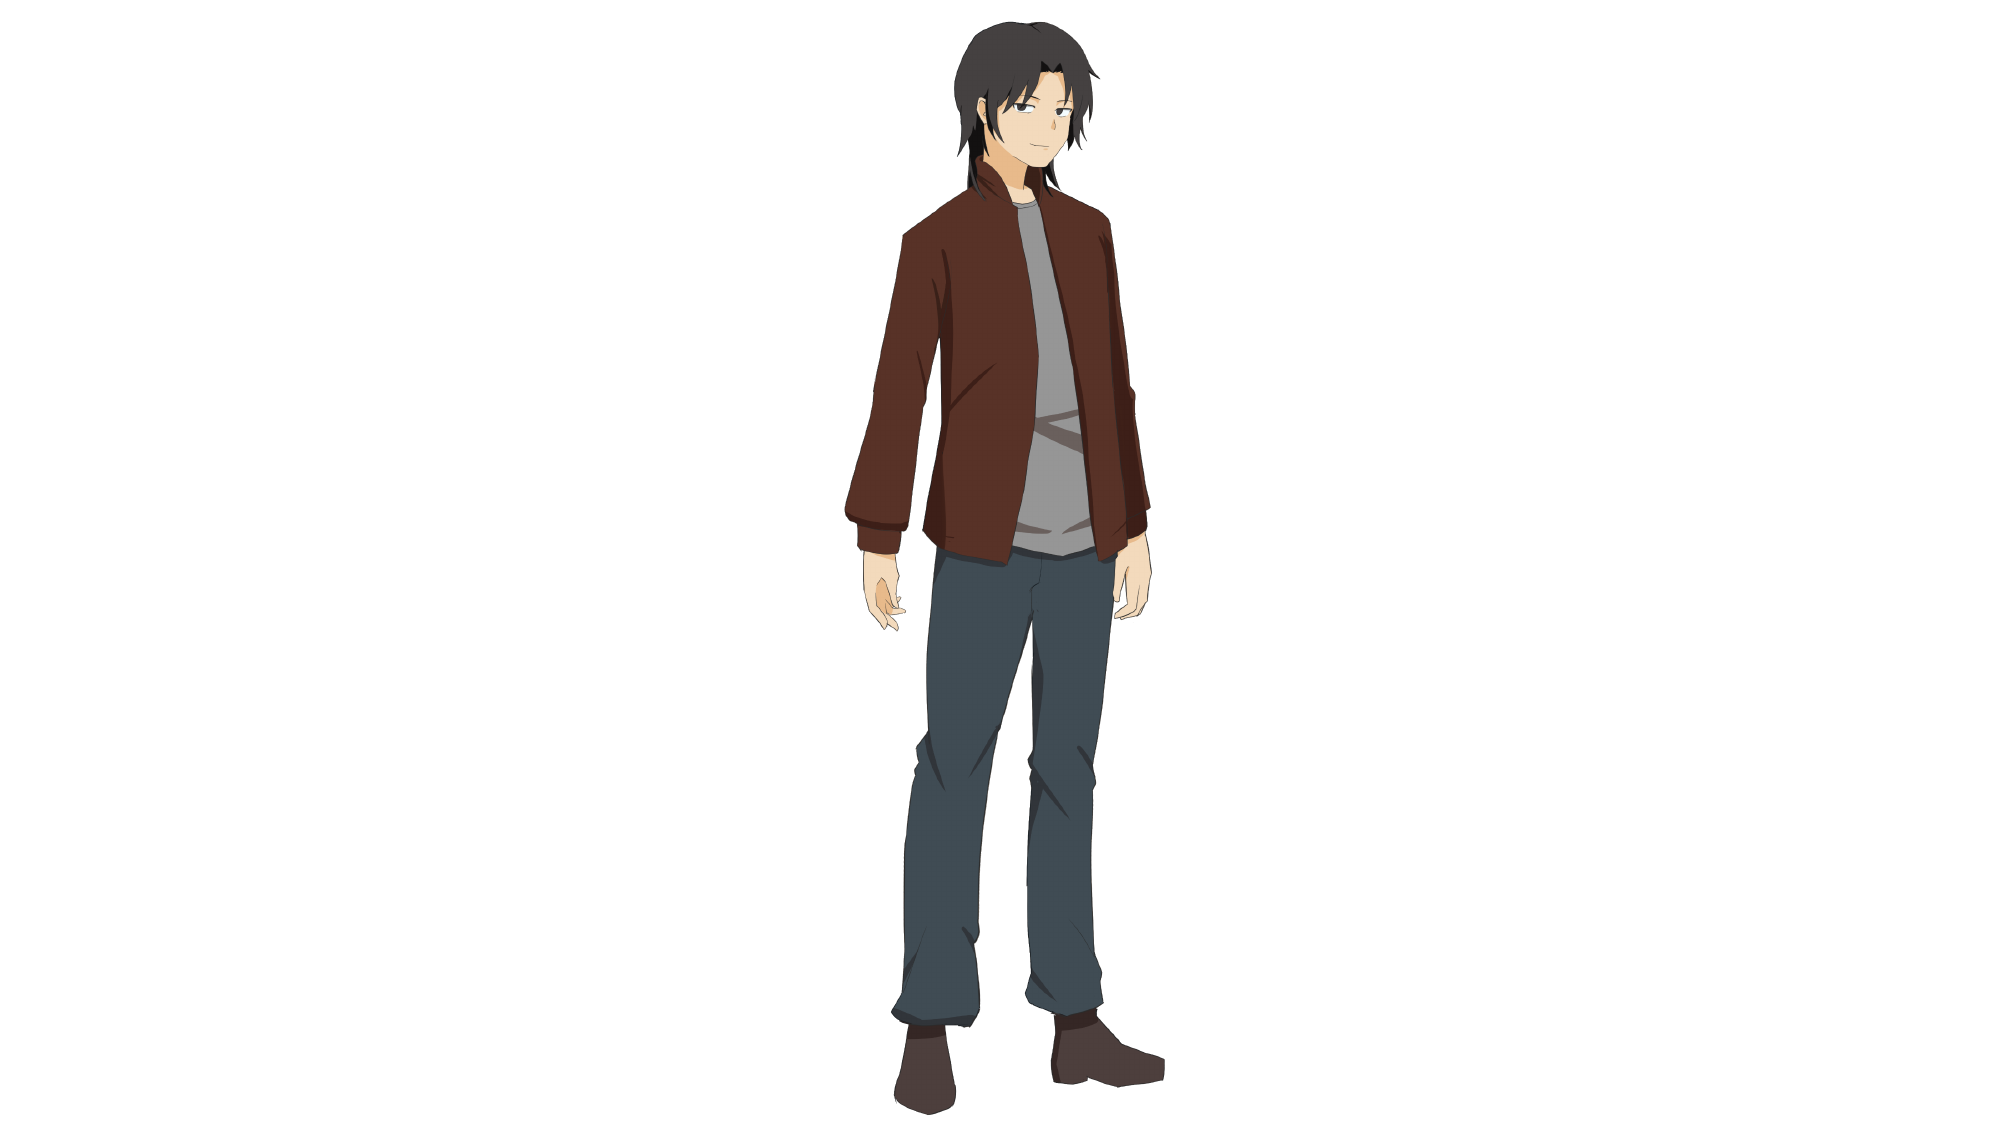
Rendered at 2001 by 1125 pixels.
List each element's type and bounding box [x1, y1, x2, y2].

picture [601, 0, 1398, 1125]
